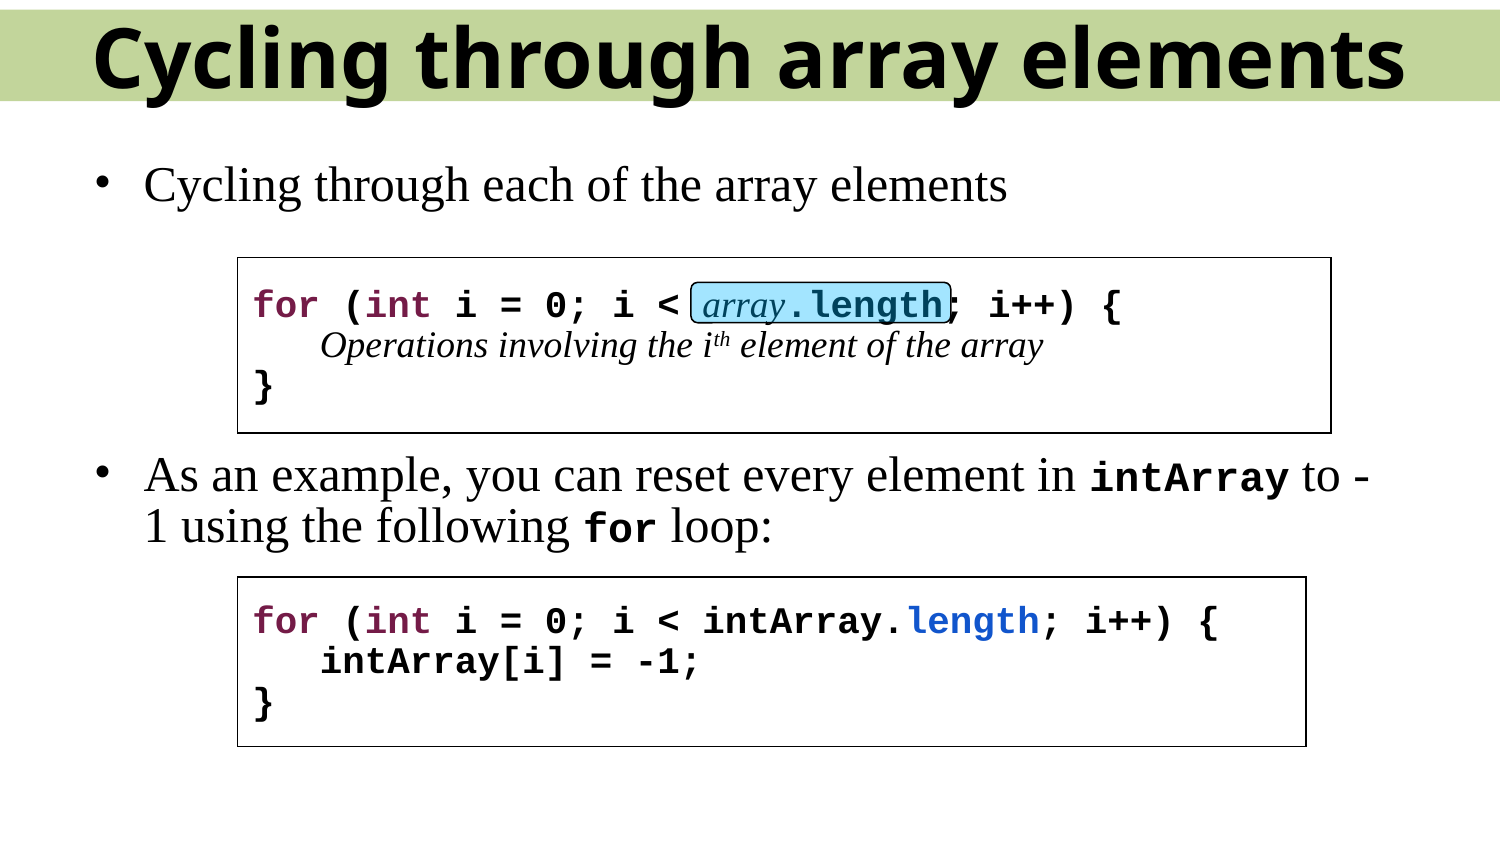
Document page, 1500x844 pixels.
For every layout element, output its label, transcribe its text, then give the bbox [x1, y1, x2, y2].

text_box Cycling through array elements [0, 9, 1500, 102]
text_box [78, 152, 1407, 434]
text_box As an example, you can reset every element in intArray to -1 using the following for loop: [79, 443, 1406, 525]
text_box for (int i = 0; i < intArray.length; i++) { intArray[i] = -1; } [237, 576, 1306, 747]
